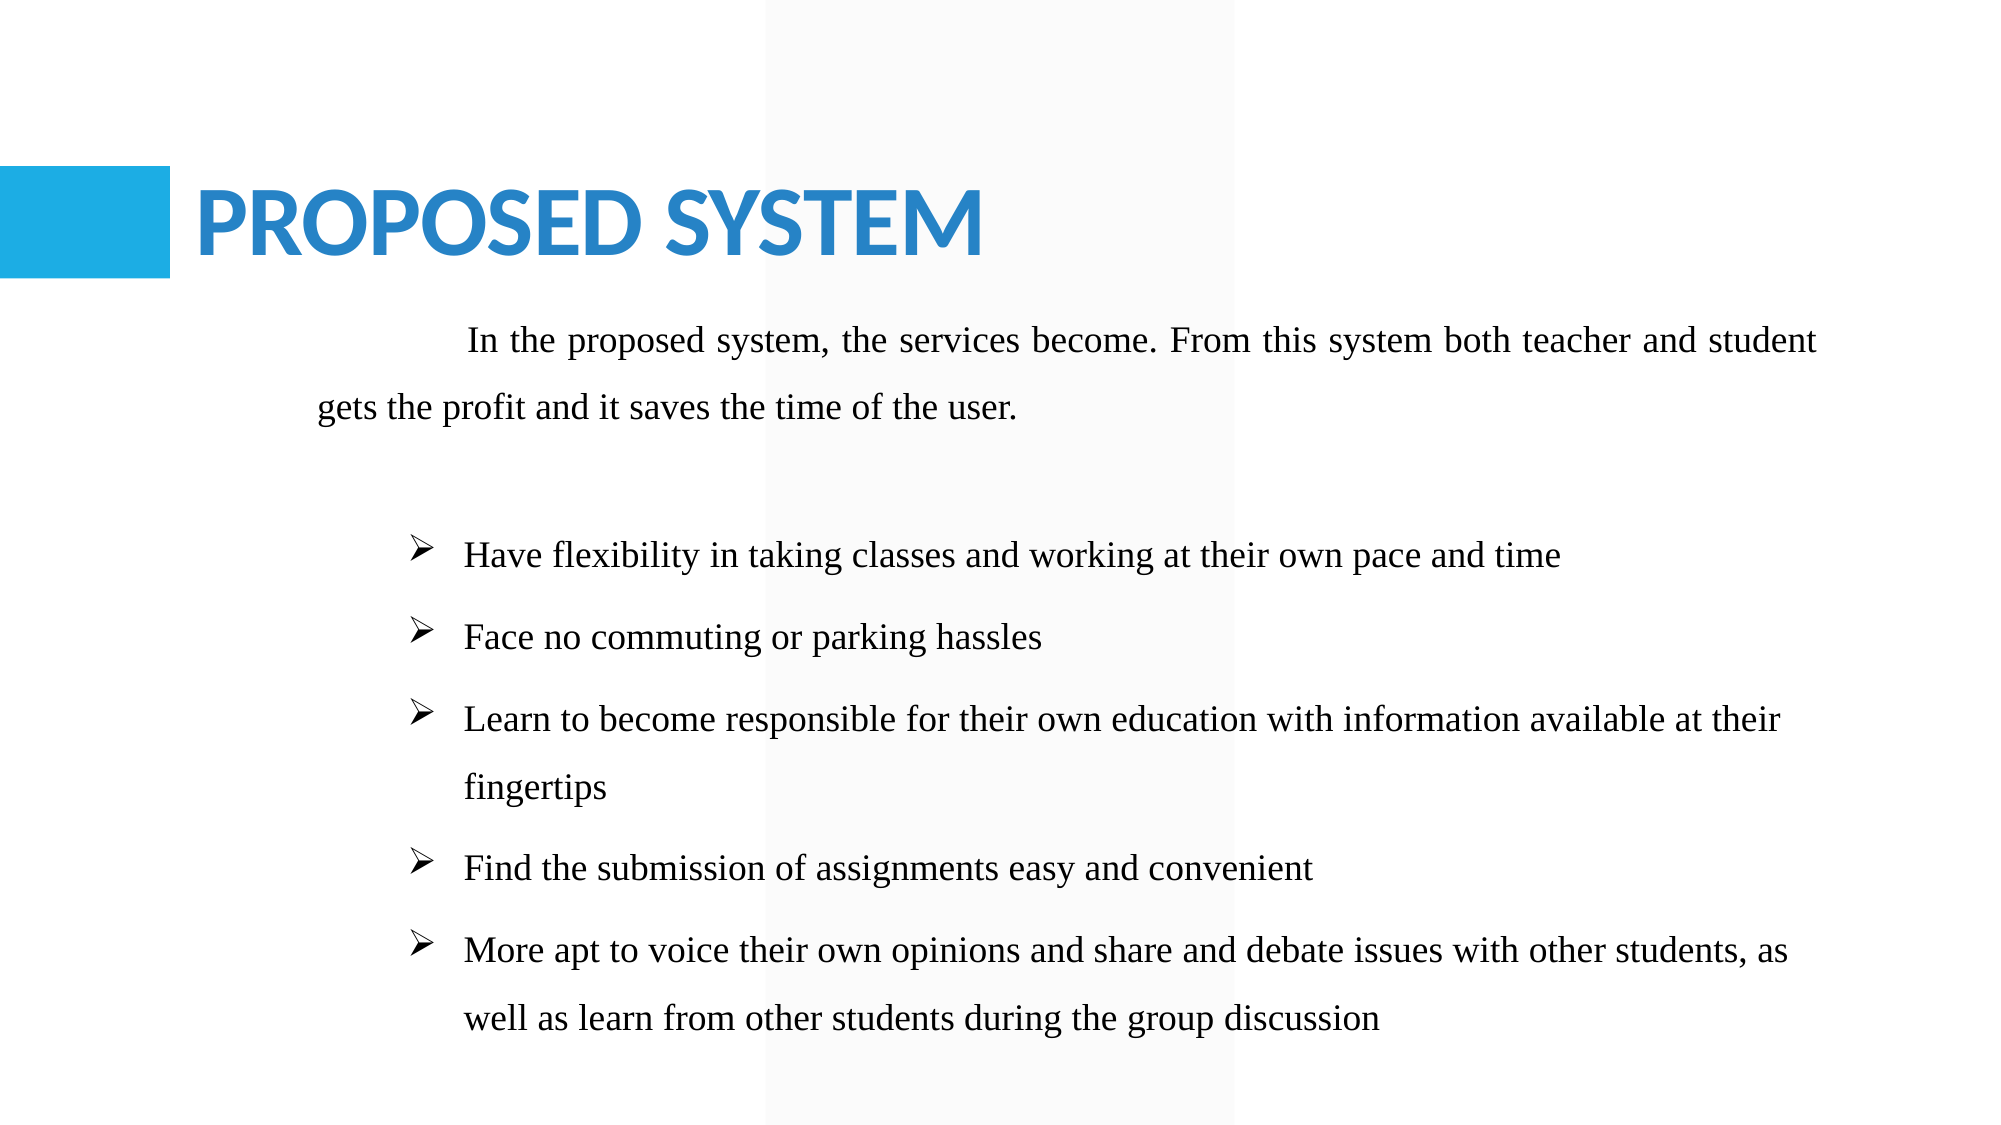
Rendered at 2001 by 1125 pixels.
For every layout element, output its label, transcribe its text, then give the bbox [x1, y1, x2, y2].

title PROPOSED SYSTEM [180, 47, 1830, 285]
text_box In the proposed system, the services become. From this system both teacher and student gets the profit and it saves the time of the user. [213, 284, 1946, 435]
text_box Have flexibility in taking classes and working at their own pace and time Face no commuting or parking hassles Learn to become responsible for their own education with information available at their fingertips Find the submission of assignments easy and convenient More apt to voice their own opinions and share and debate issues with other students, as well as learn from other students during the group discussion [392, 500, 1877, 1045]
